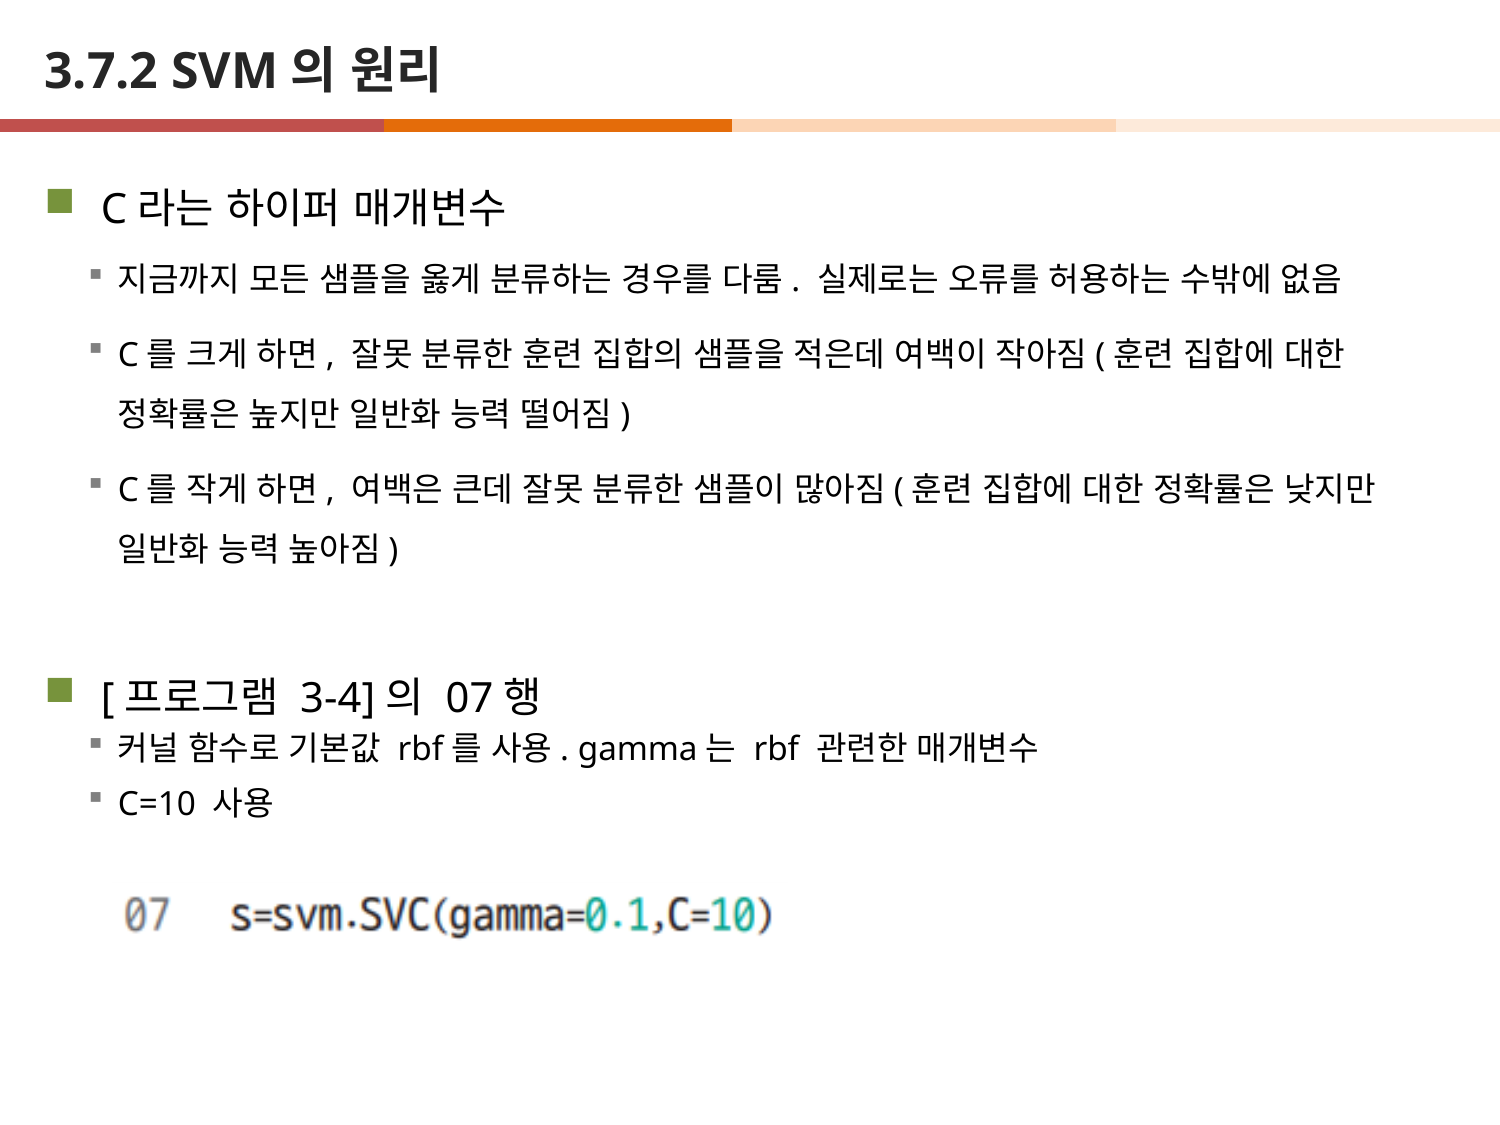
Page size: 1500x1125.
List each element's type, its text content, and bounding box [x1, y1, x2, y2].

list C라는 하이퍼 매개변수 지금까지 모든 샘플을 옳게 분류하는 경우를 다룸. 실제로는 오류를 허용하는 수밖에 없음 C를 크게 하면, 잘못 분류한 훈련 집합의 샘플을 적은데 여백이 작아짐(훈련 집합에 대한 정확률은 높지만 일반화 능력 떨어짐) C를 작게 하면, 여백은 큰데 잘못 분류한 샘플이 많아짐(훈련 집합에 대한 정확률은 낮지만 일반화 능력 높아짐) [프로그램 3-4]의 07행 커널 함수로 기본값 rbf를 사용. gamma는 rbf 관련한 매개변수 C=10 사용 [29, 148, 1471, 1083]
title 3.7.2 SVM의 원리 [29, 23, 1471, 114]
picture [111, 881, 789, 953]
